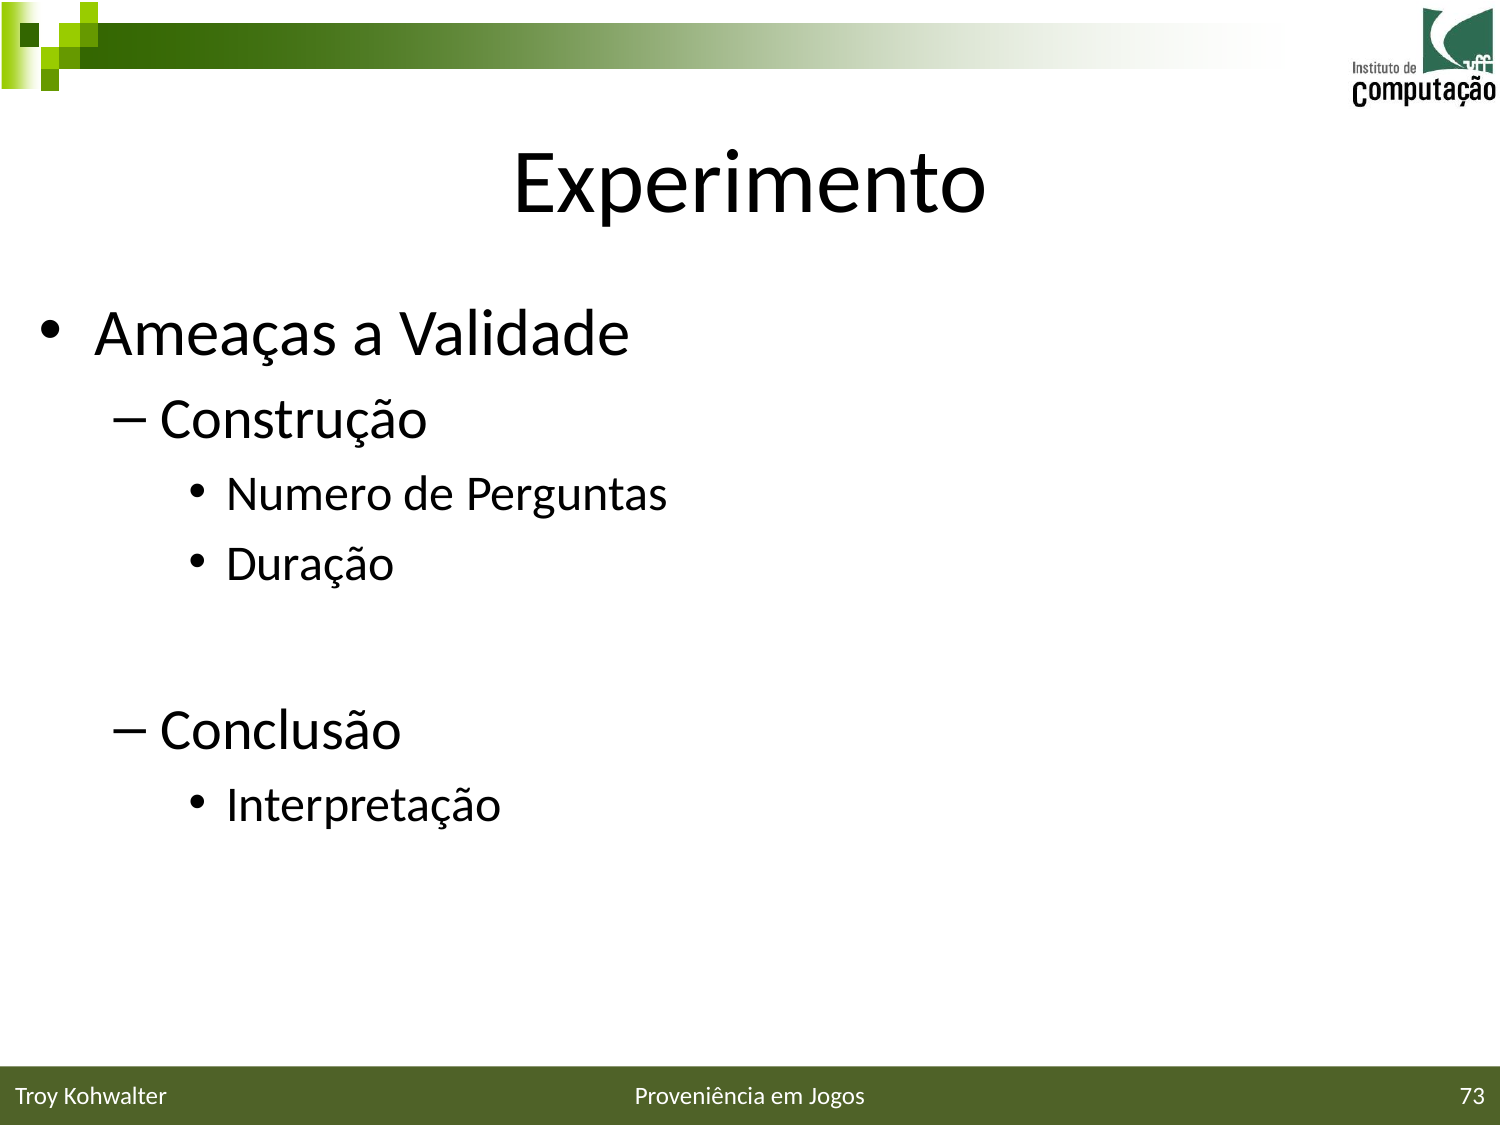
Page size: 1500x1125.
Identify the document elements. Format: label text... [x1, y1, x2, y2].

list Ameaças a Validade Construção Numero de Perguntas Duração Conclusão Interpretação [23, 281, 1477, 1055]
footer Proveniência em Jogos [512, 1065, 988, 1125]
title Experimento [75, 82, 1425, 270]
slide_number Troy Kohwalter [0, 1065, 350, 1125]
slide_number 73 [1149, 1065, 1500, 1125]
